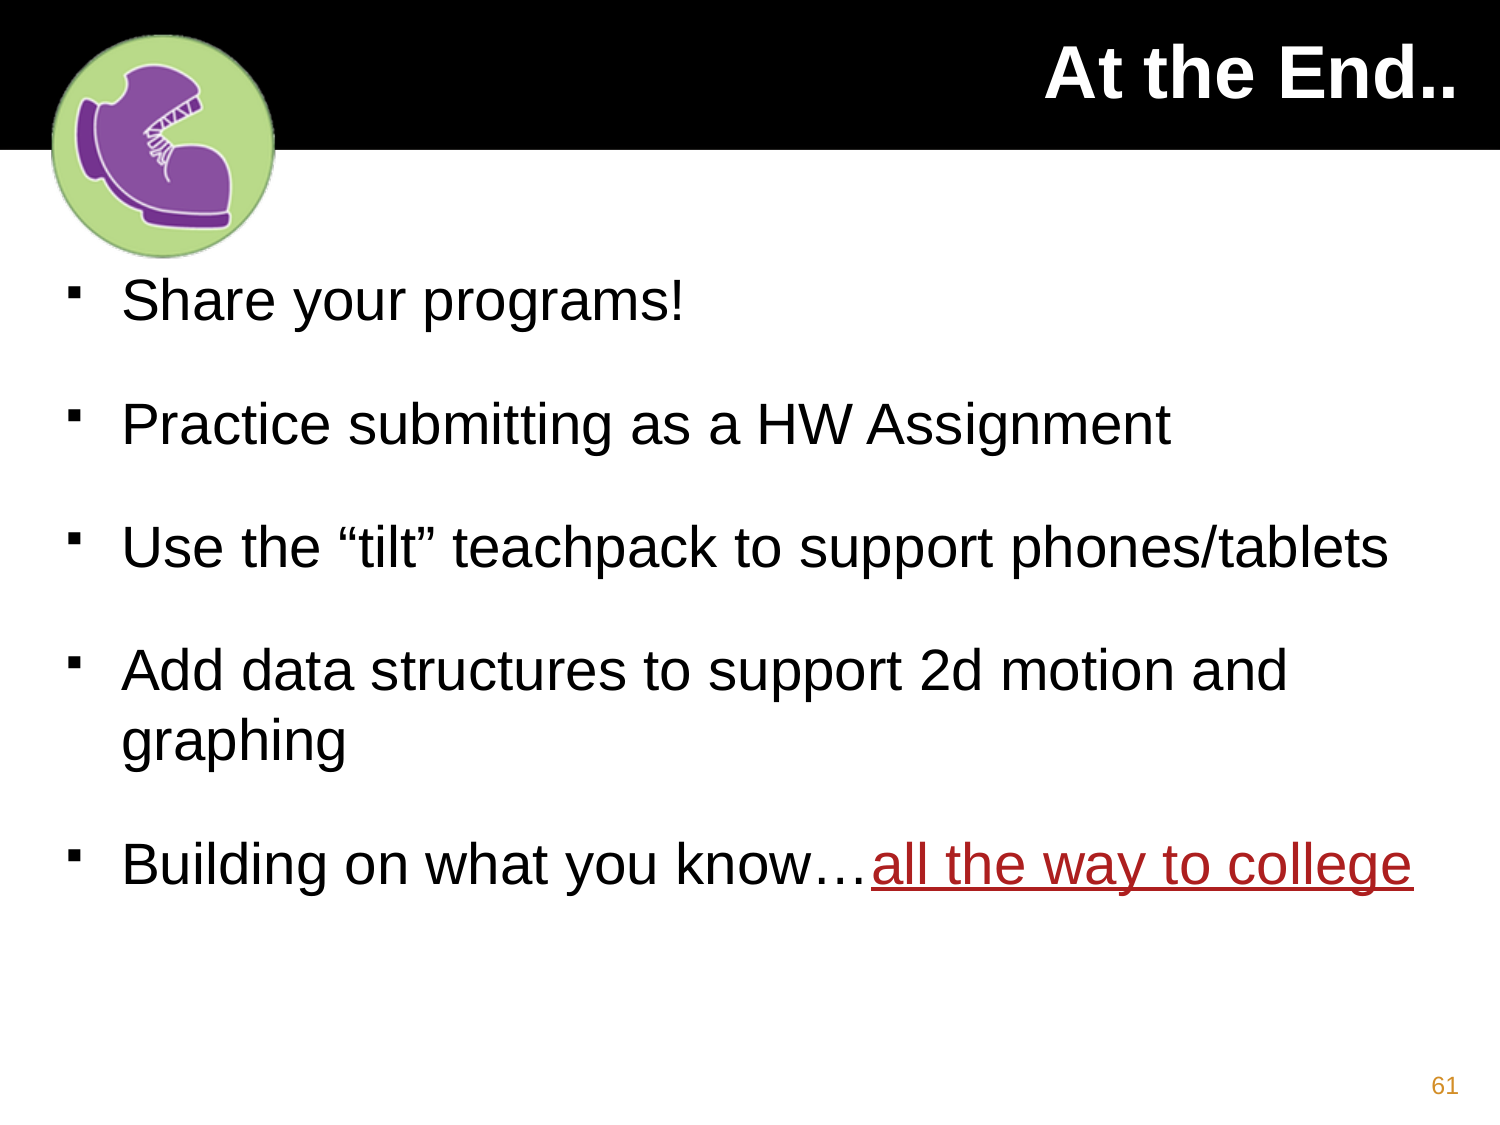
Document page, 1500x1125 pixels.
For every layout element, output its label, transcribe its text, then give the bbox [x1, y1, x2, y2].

list Share your programs! Practice submitting as a HW Assignment Use the “tilt” teachpack to support phones/tablets Add data structures to support 2d motion and graphing Building on what you know…all the way to college [50, 254, 1475, 998]
picture [47, 31, 280, 263]
slide_number 61 [1350, 1061, 1475, 1103]
title At the End.. [50, 0, 1475, 138]
